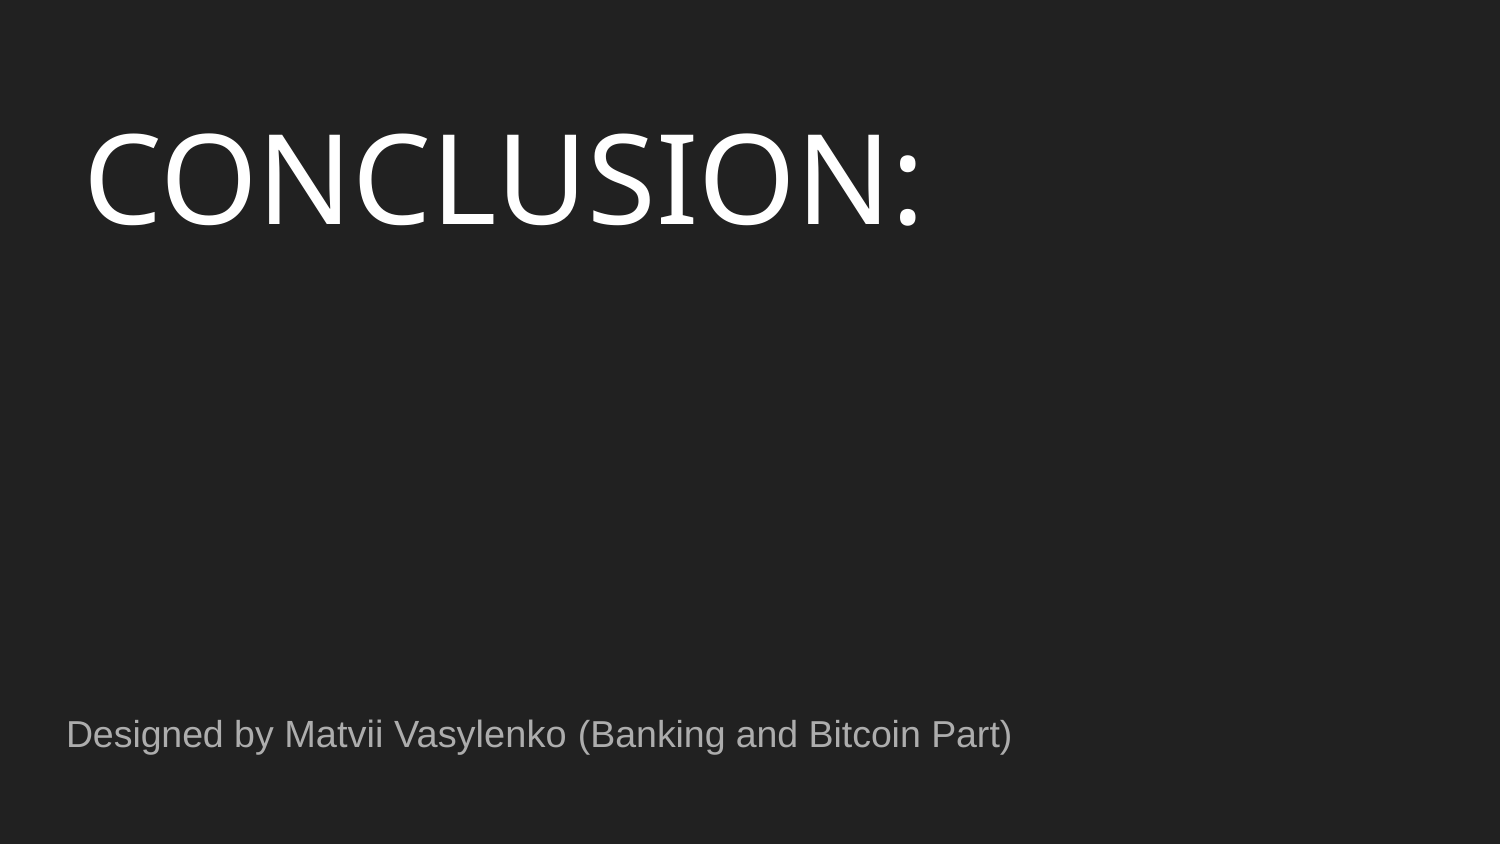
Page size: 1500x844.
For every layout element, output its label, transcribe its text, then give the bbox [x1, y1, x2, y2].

list Designed by Matvii Vasylenko (Banking and Bitcoin Part) [51, 479, 1036, 844]
text_box CONCLUSION: [68, 84, 1036, 322]
